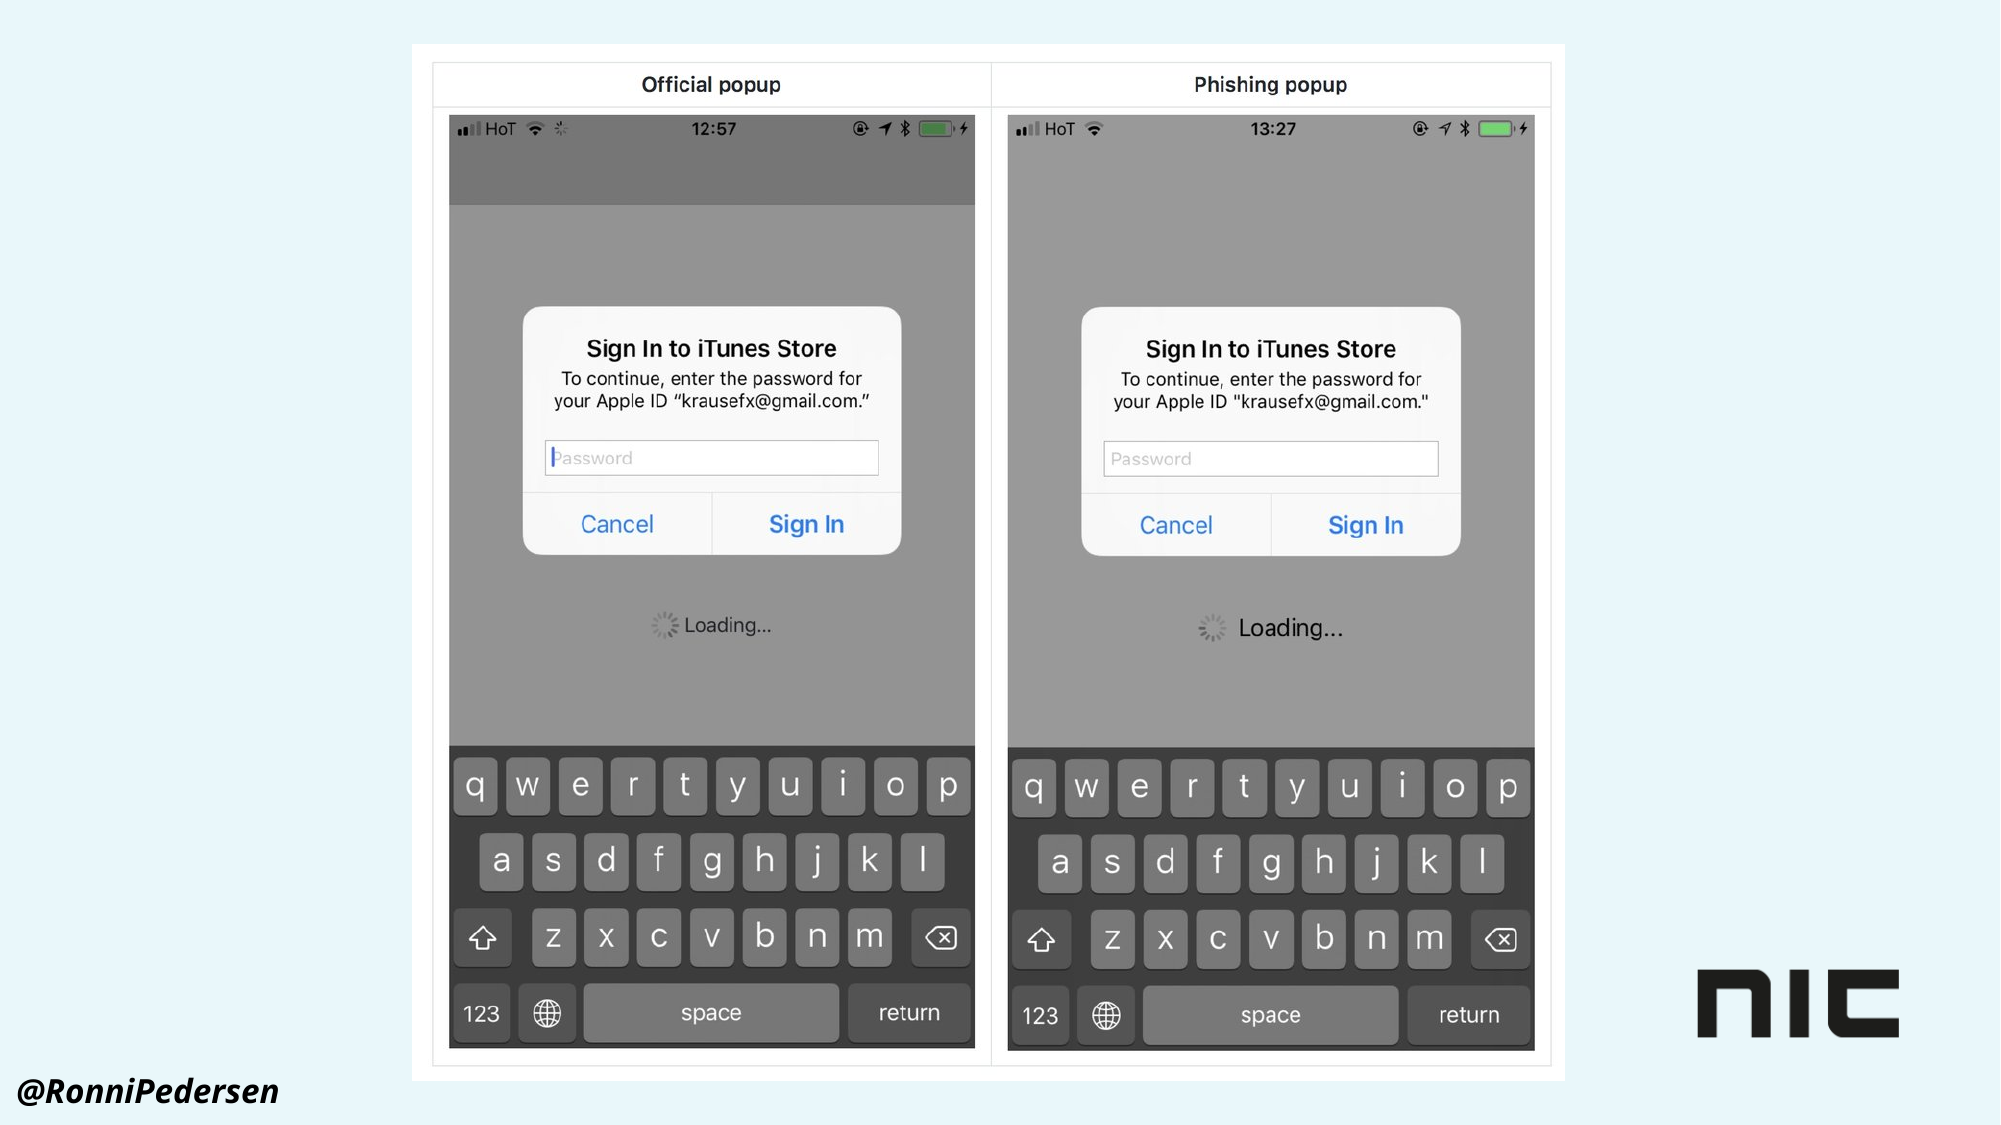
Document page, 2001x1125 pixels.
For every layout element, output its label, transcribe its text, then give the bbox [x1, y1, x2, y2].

text_box @RonniPedersen [1, 1062, 295, 1118]
picture [0, 0, 2001, 1125]
